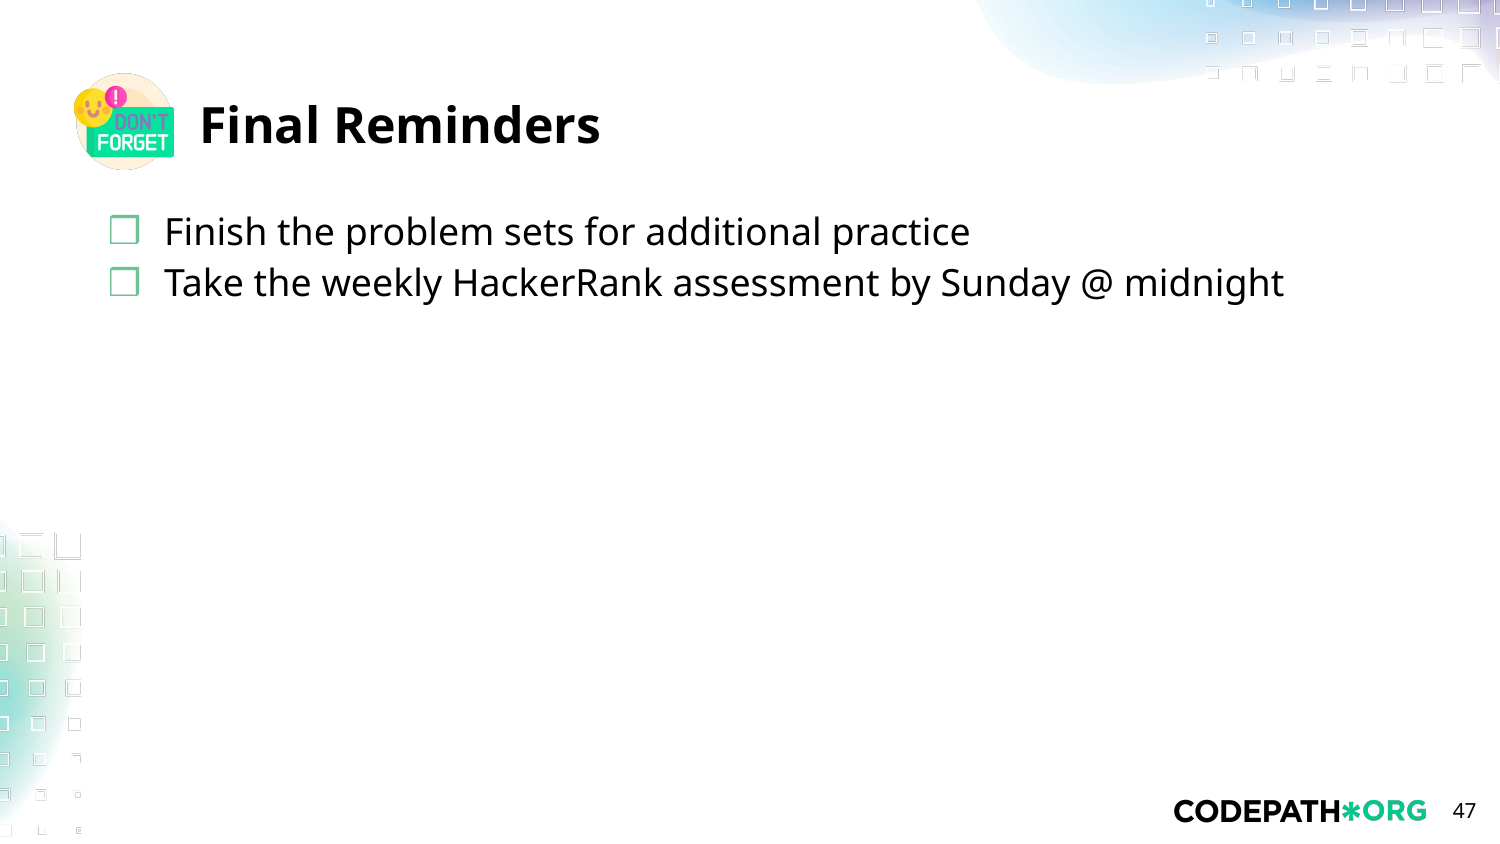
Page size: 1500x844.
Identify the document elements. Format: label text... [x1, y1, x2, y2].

list Finish the problem sets for additional practice Take the weekly HackerRank assessment by Sunday @ midnight [74, 185, 1426, 758]
picture [950, 0, 1500, 96]
picture [1173, 799, 1401, 823]
slide_number ‹#› [1401, 786, 1492, 837]
picture [73, 71, 175, 172]
title Final Reminders [184, 78, 1426, 173]
picture [0, 451, 166, 844]
